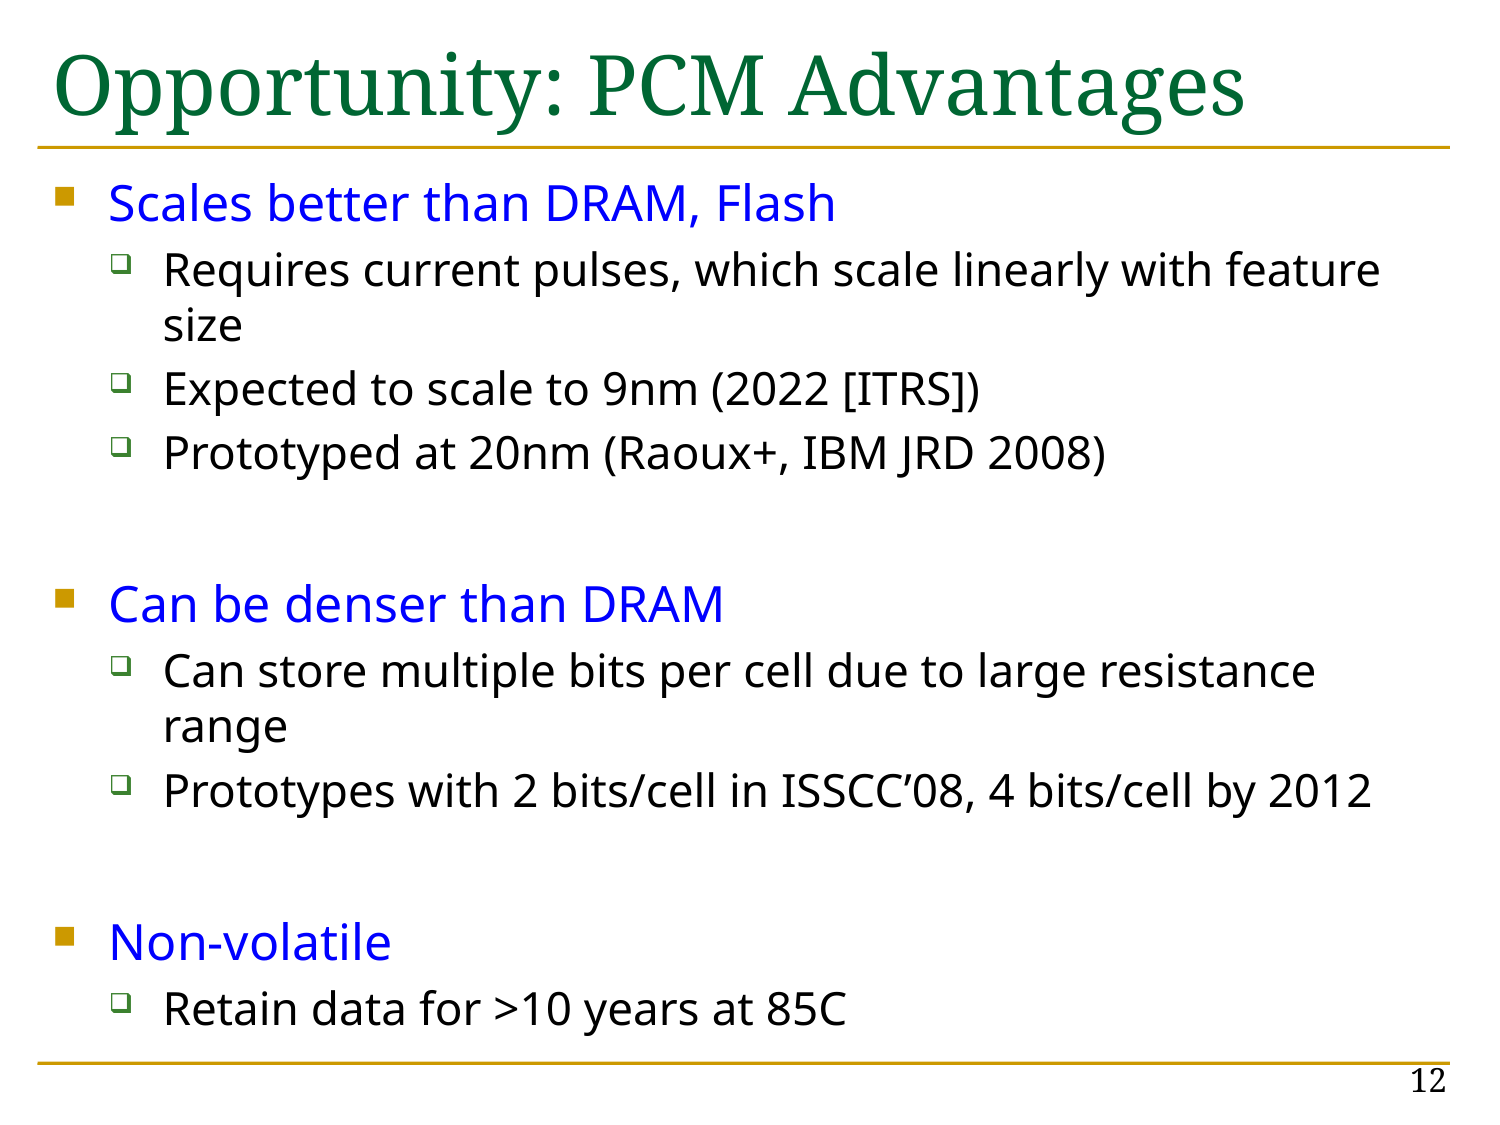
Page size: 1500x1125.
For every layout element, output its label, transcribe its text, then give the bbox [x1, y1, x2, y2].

slide_number 12 [1111, 1036, 1462, 1112]
title Opportunity: PCM Advantages [37, 24, 1450, 163]
list Scales better than DRAM, Flash Requires current pulses, which scale linearly with feature size Expected to scale to 9nm (2022 [ITRS]) Prototyped at 20nm (Raoux+, IBM JRD 2008) Can be denser than DRAM Can store multiple bits per cell due to large resistance range Prototypes with 2 bits/cell in ISSCC’08, 4 bits/cell by 2012 Non-volatile Retain data for >10 years at 85C No refresh needed, low idle power [37, 163, 1450, 1016]
